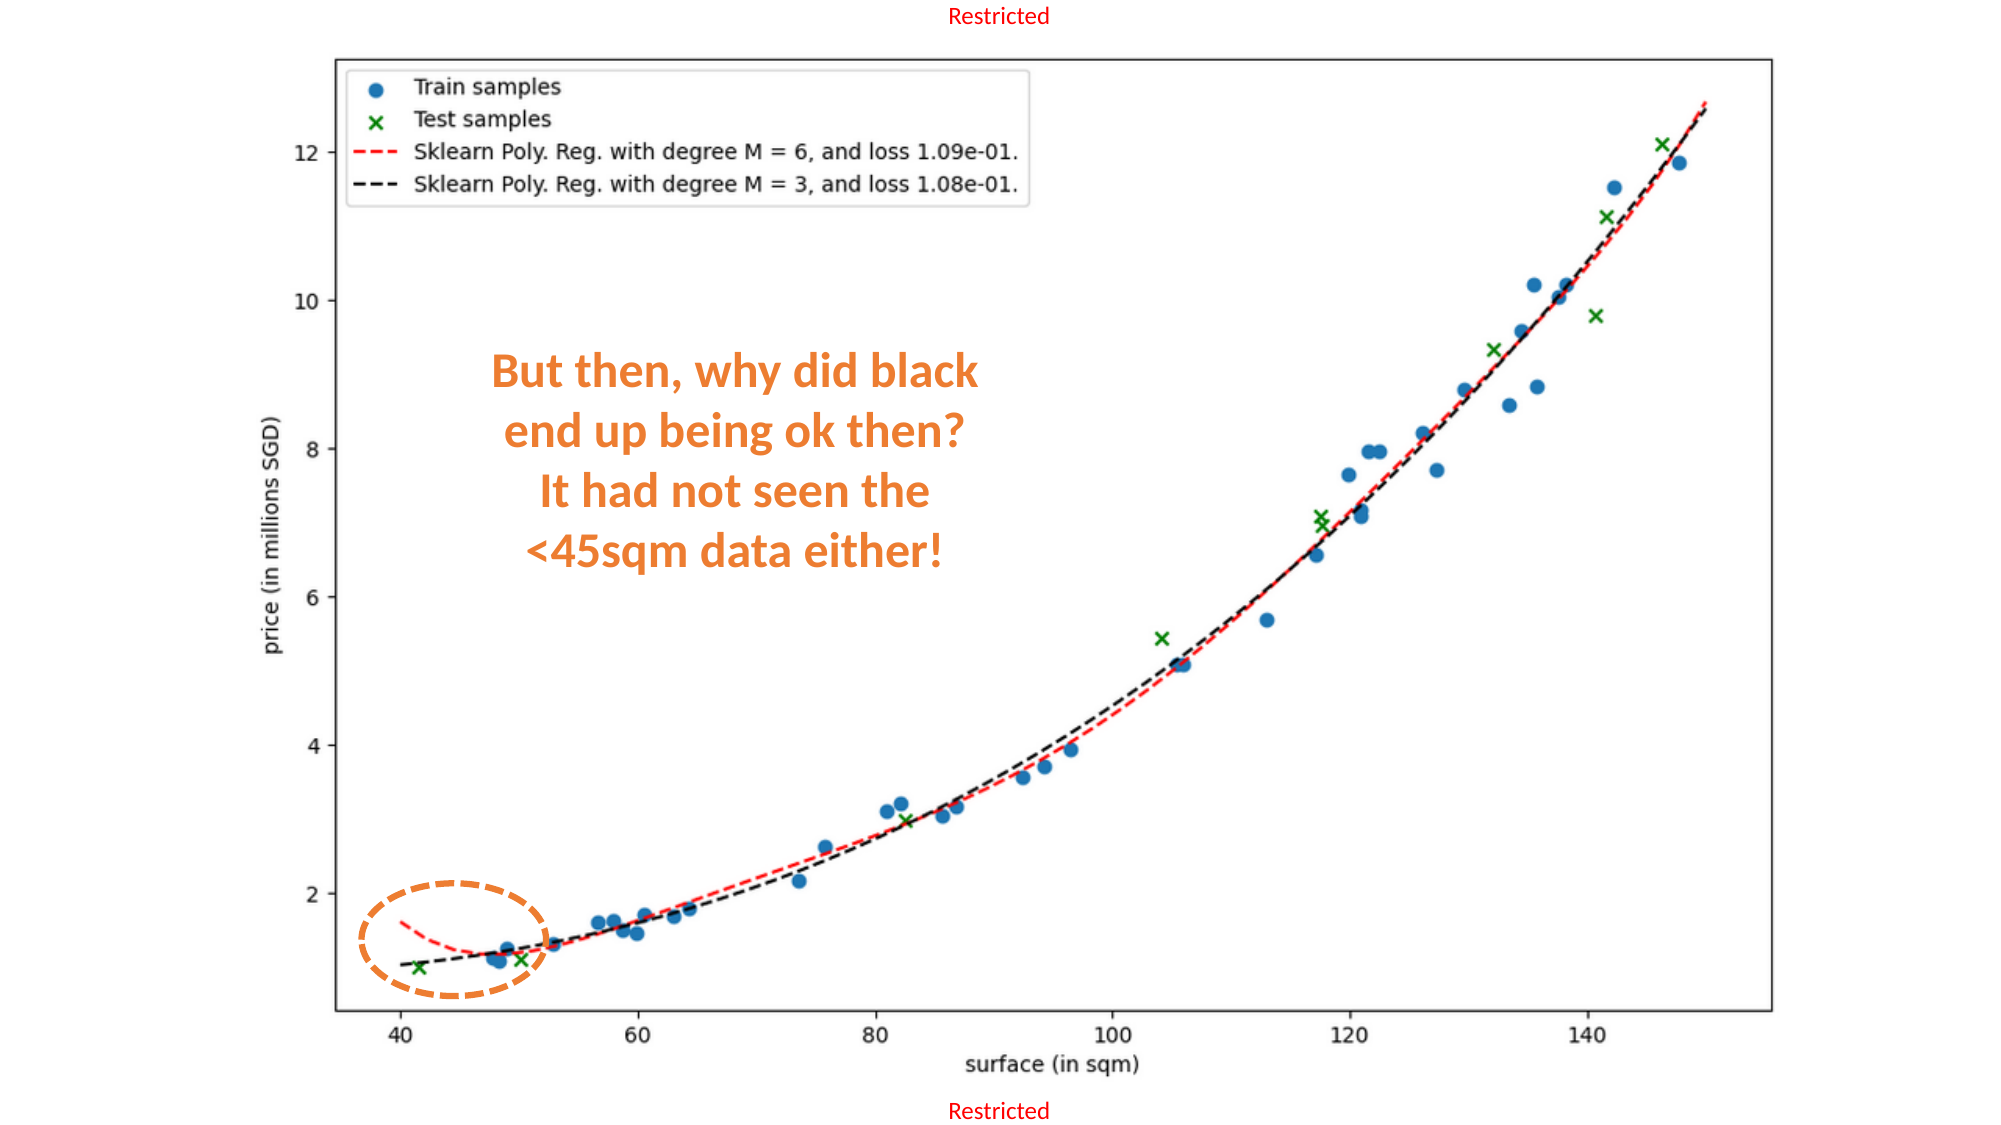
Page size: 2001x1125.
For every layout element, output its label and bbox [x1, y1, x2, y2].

picture [213, 39, 1787, 1086]
